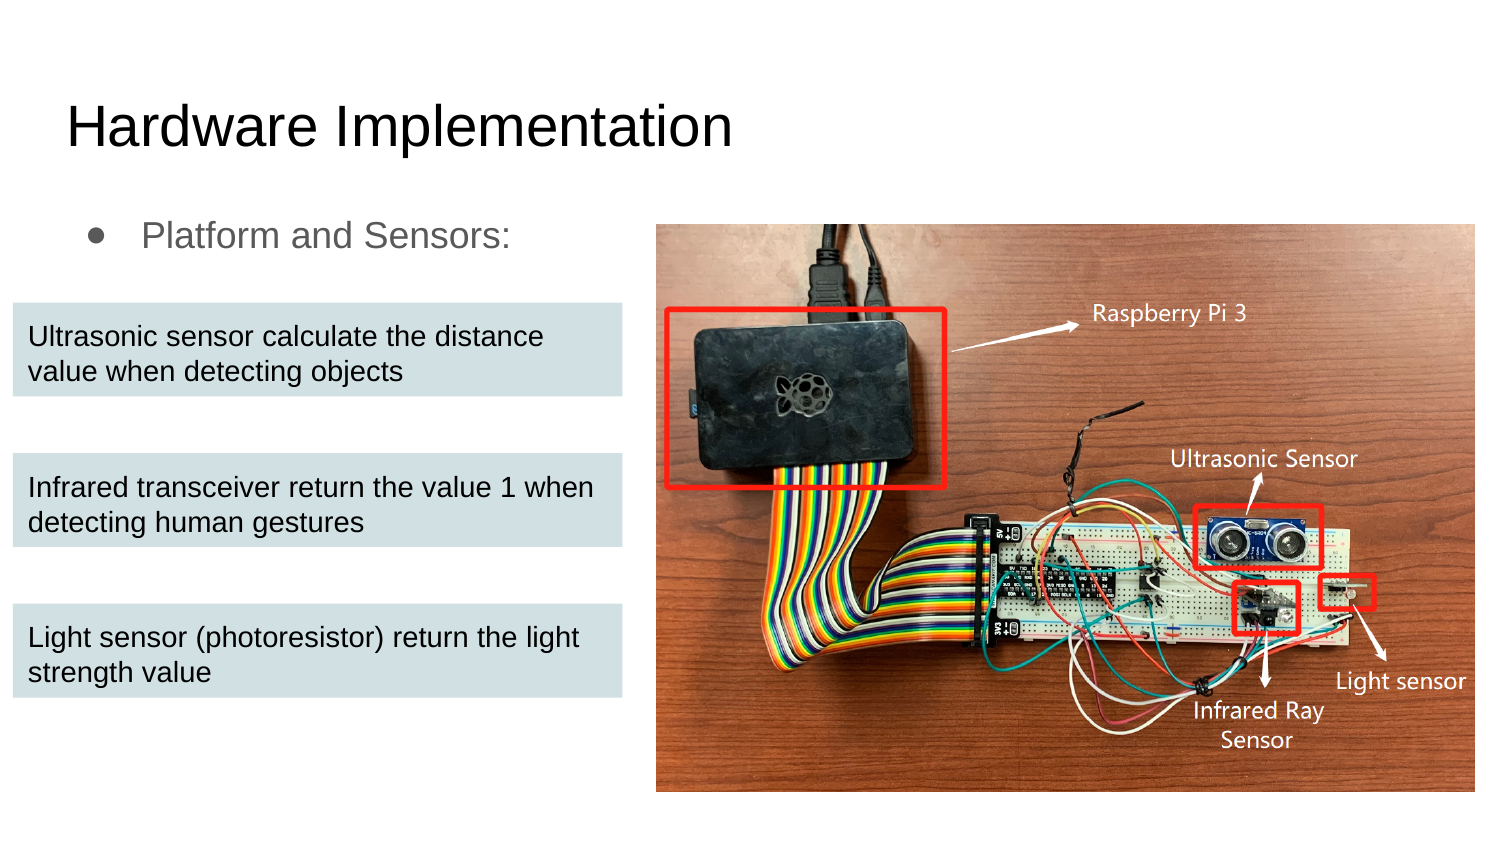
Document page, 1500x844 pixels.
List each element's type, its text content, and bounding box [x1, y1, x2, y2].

picture [656, 224, 1476, 792]
list Platform and Sensors: [51, 189, 585, 267]
text_box Infrared transceiver return the value 1 when detecting human gestures [12, 453, 623, 547]
text_box Light sensor (photoresistor) return the light strength value [12, 603, 623, 698]
text_box Ultrasonic sensor calculate the distance value when detecting objects [12, 302, 623, 397]
title Hardware Implementation [51, 72, 1449, 167]
